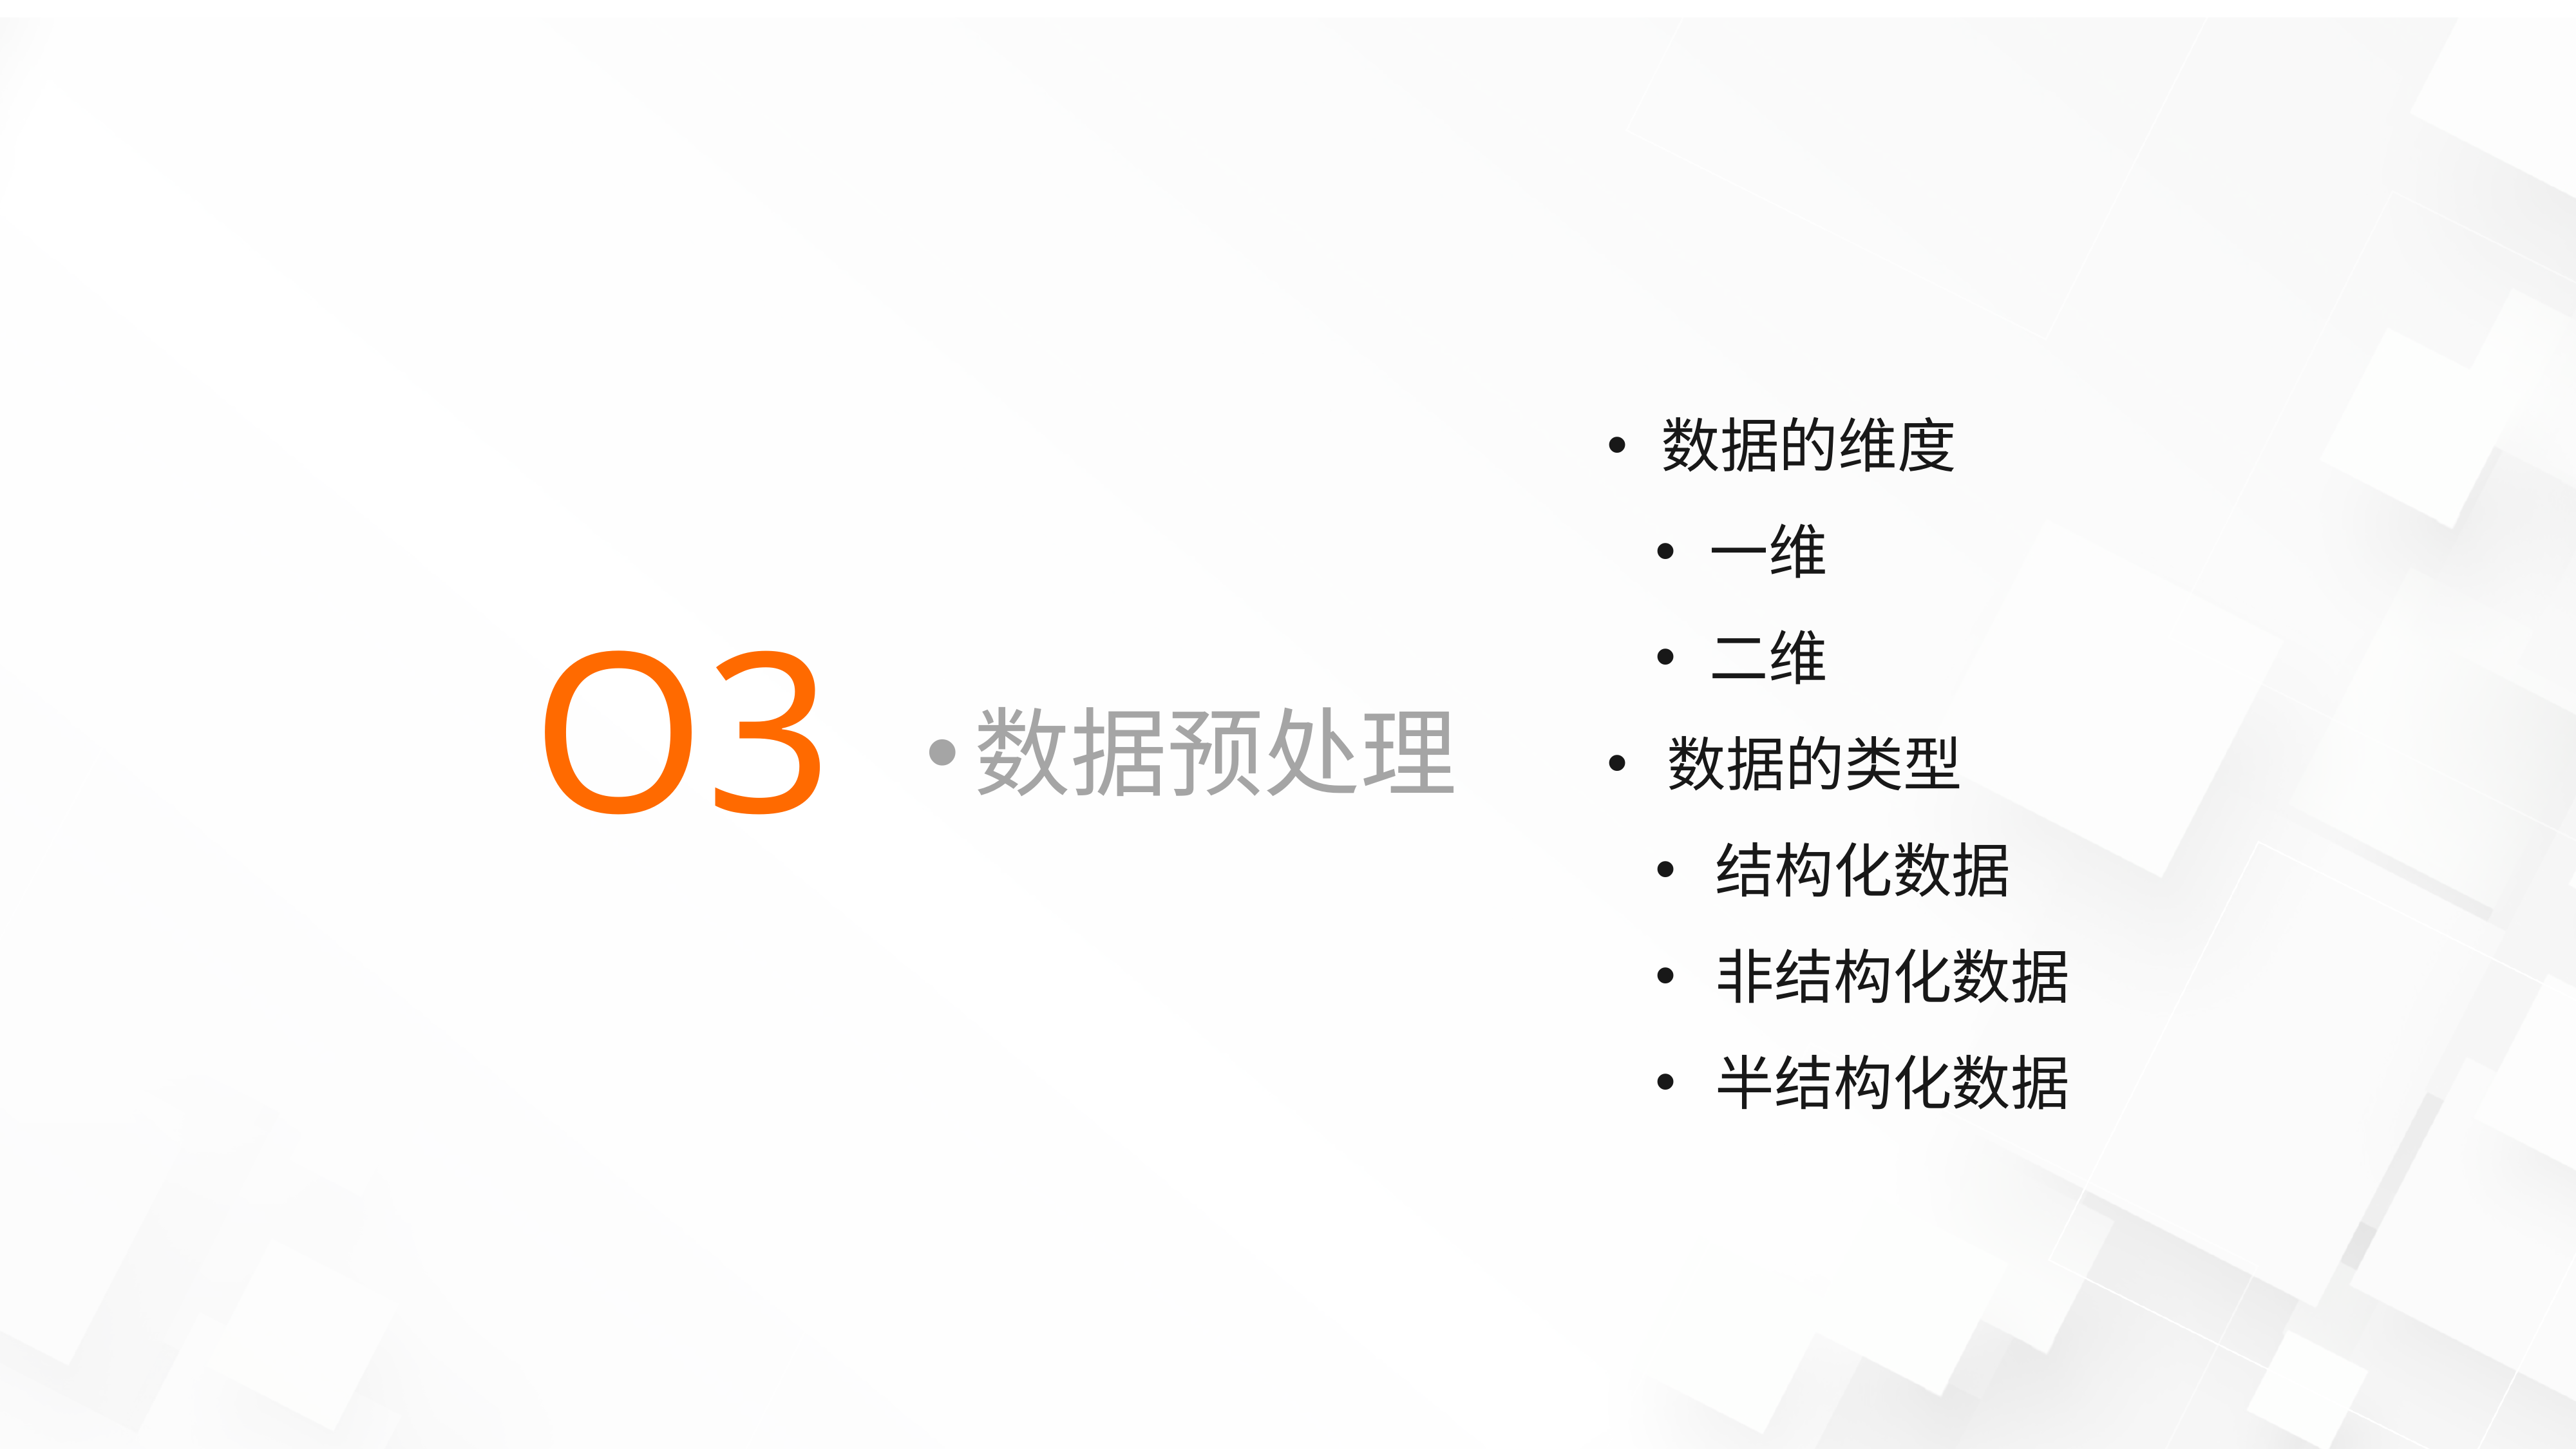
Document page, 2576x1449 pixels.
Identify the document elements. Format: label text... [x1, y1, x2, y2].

list 数据预处理 [916, 700, 1566, 797]
text_box 数据的维度 一维 二维 数据的类型 结构化数据 非结构化数据 半结构化数据 [1597, 368, 2333, 1122]
